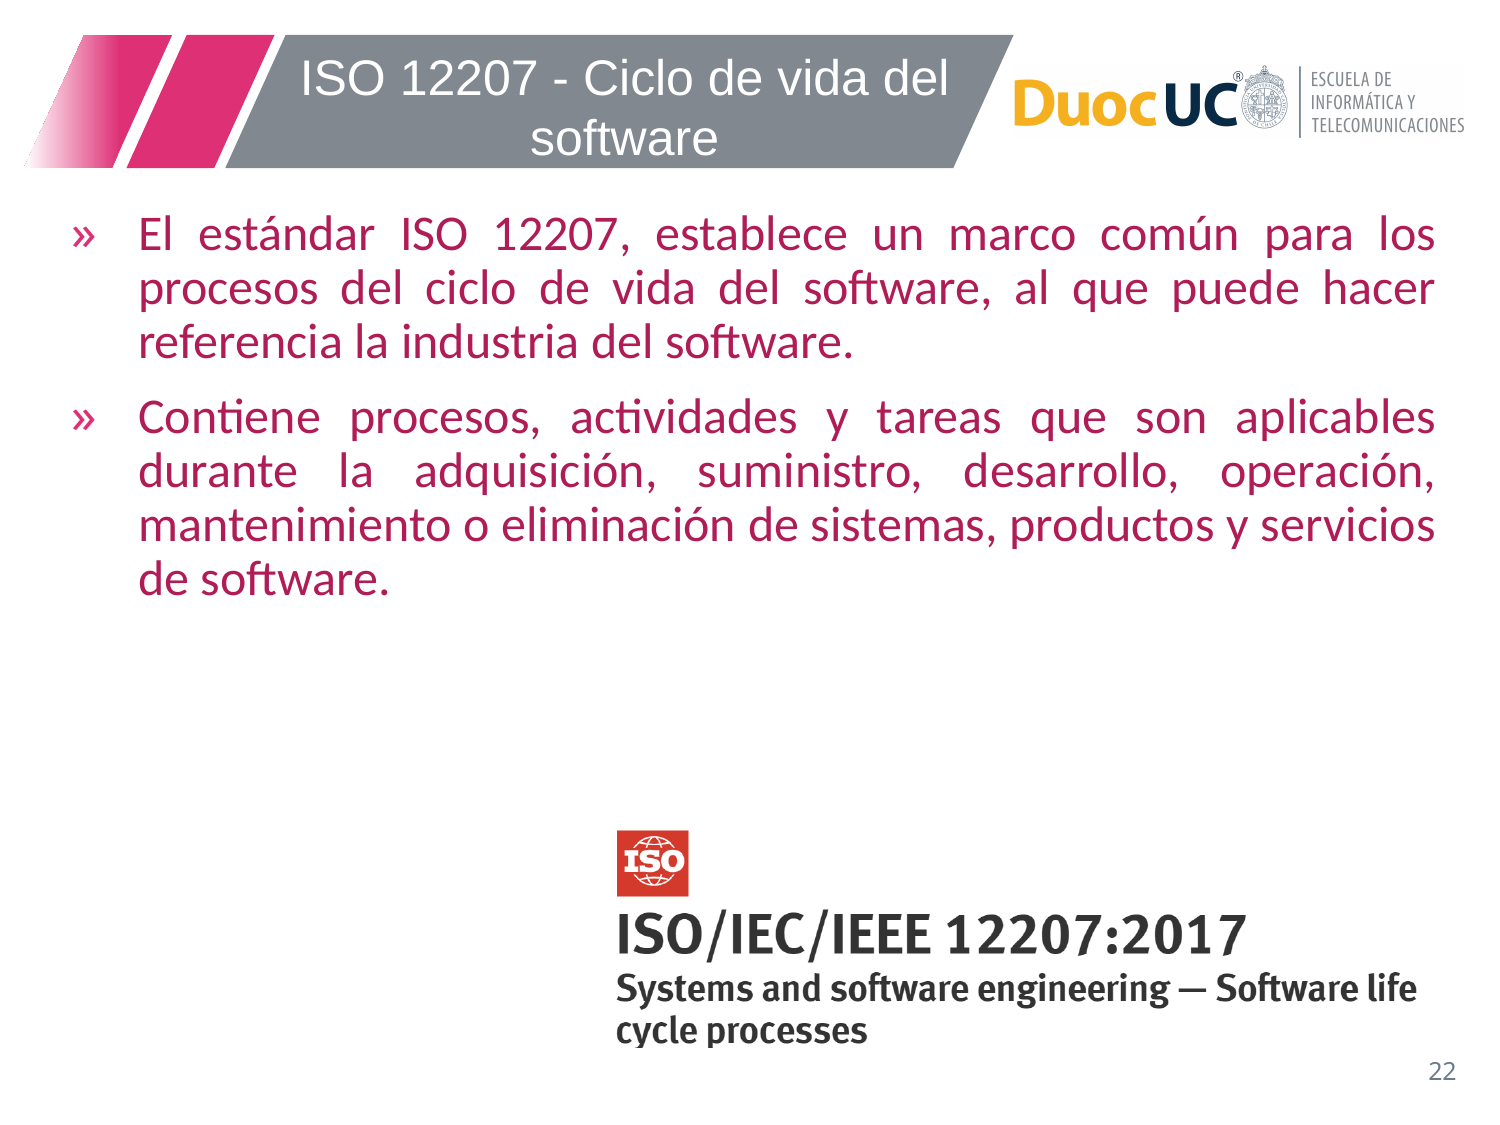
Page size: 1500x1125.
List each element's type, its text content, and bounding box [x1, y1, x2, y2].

picture [608, 820, 1426, 1048]
text_box ISO 12207 - Ciclo de vida del software [278, 37, 972, 173]
picture [1013, 63, 1465, 140]
list El estándar ISO 12207, establece un marco común para los procesos del ciclo de vida del software, al que puede hacer referencia la industria del software. Contiene procesos, actividades y tareas que son aplicables durante la adquisición, suministro, desarrollo, operación, mantenimiento o eliminación de sistemas, productos y servicios de software. [48, 199, 1452, 1043]
